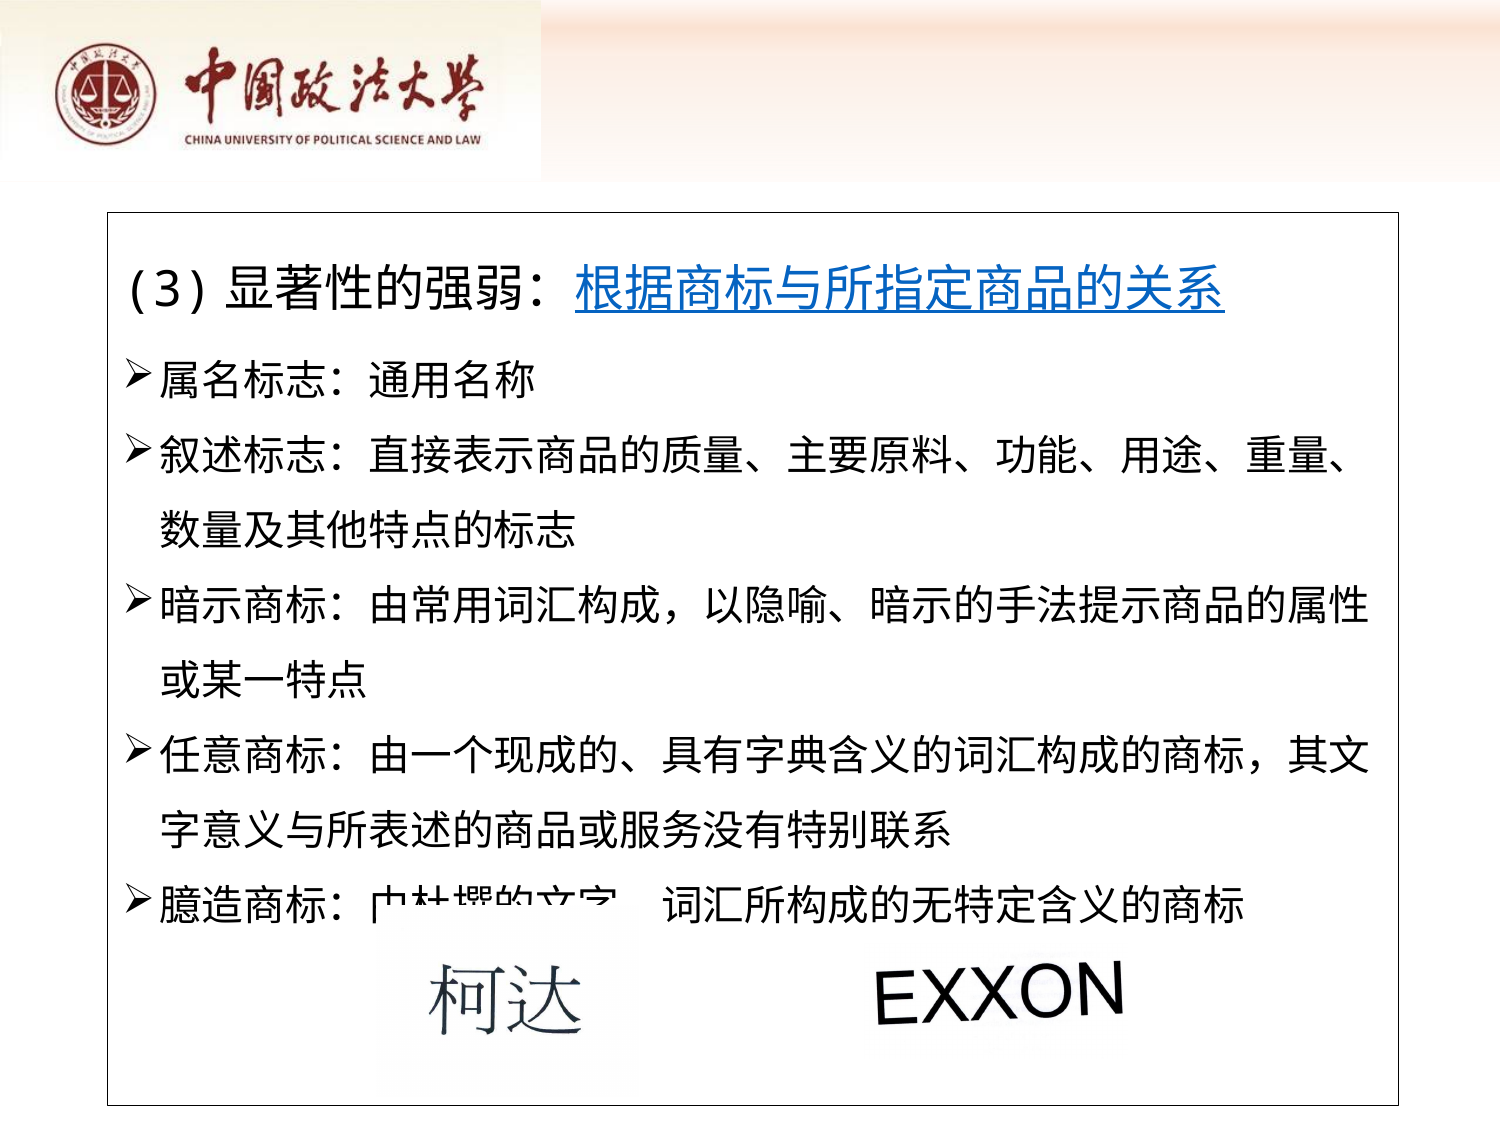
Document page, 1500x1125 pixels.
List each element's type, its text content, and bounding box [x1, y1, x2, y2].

picture [0, 0, 1500, 182]
picture [376, 905, 639, 1097]
list (3)显著性的强弱：根据商标与所指定商品的关系 属名标志：通用名称 叙述标志：直接表示商品的质量、主要原料、功能、用途、重量、数量及其他特点的标志 暗示商标：由常用词汇构成，以隐喻、暗示的手法提示商品的属性或某一特点 任意商标：由一个现成的、具有字典含义的词汇构成的商标，其文字意义与所表述的商品或服务没有特别联系 臆造商标：由杜撰的文字、词汇所构成的无特定含义的商标 [107, 212, 1399, 1106]
picture [863, 943, 1128, 1059]
